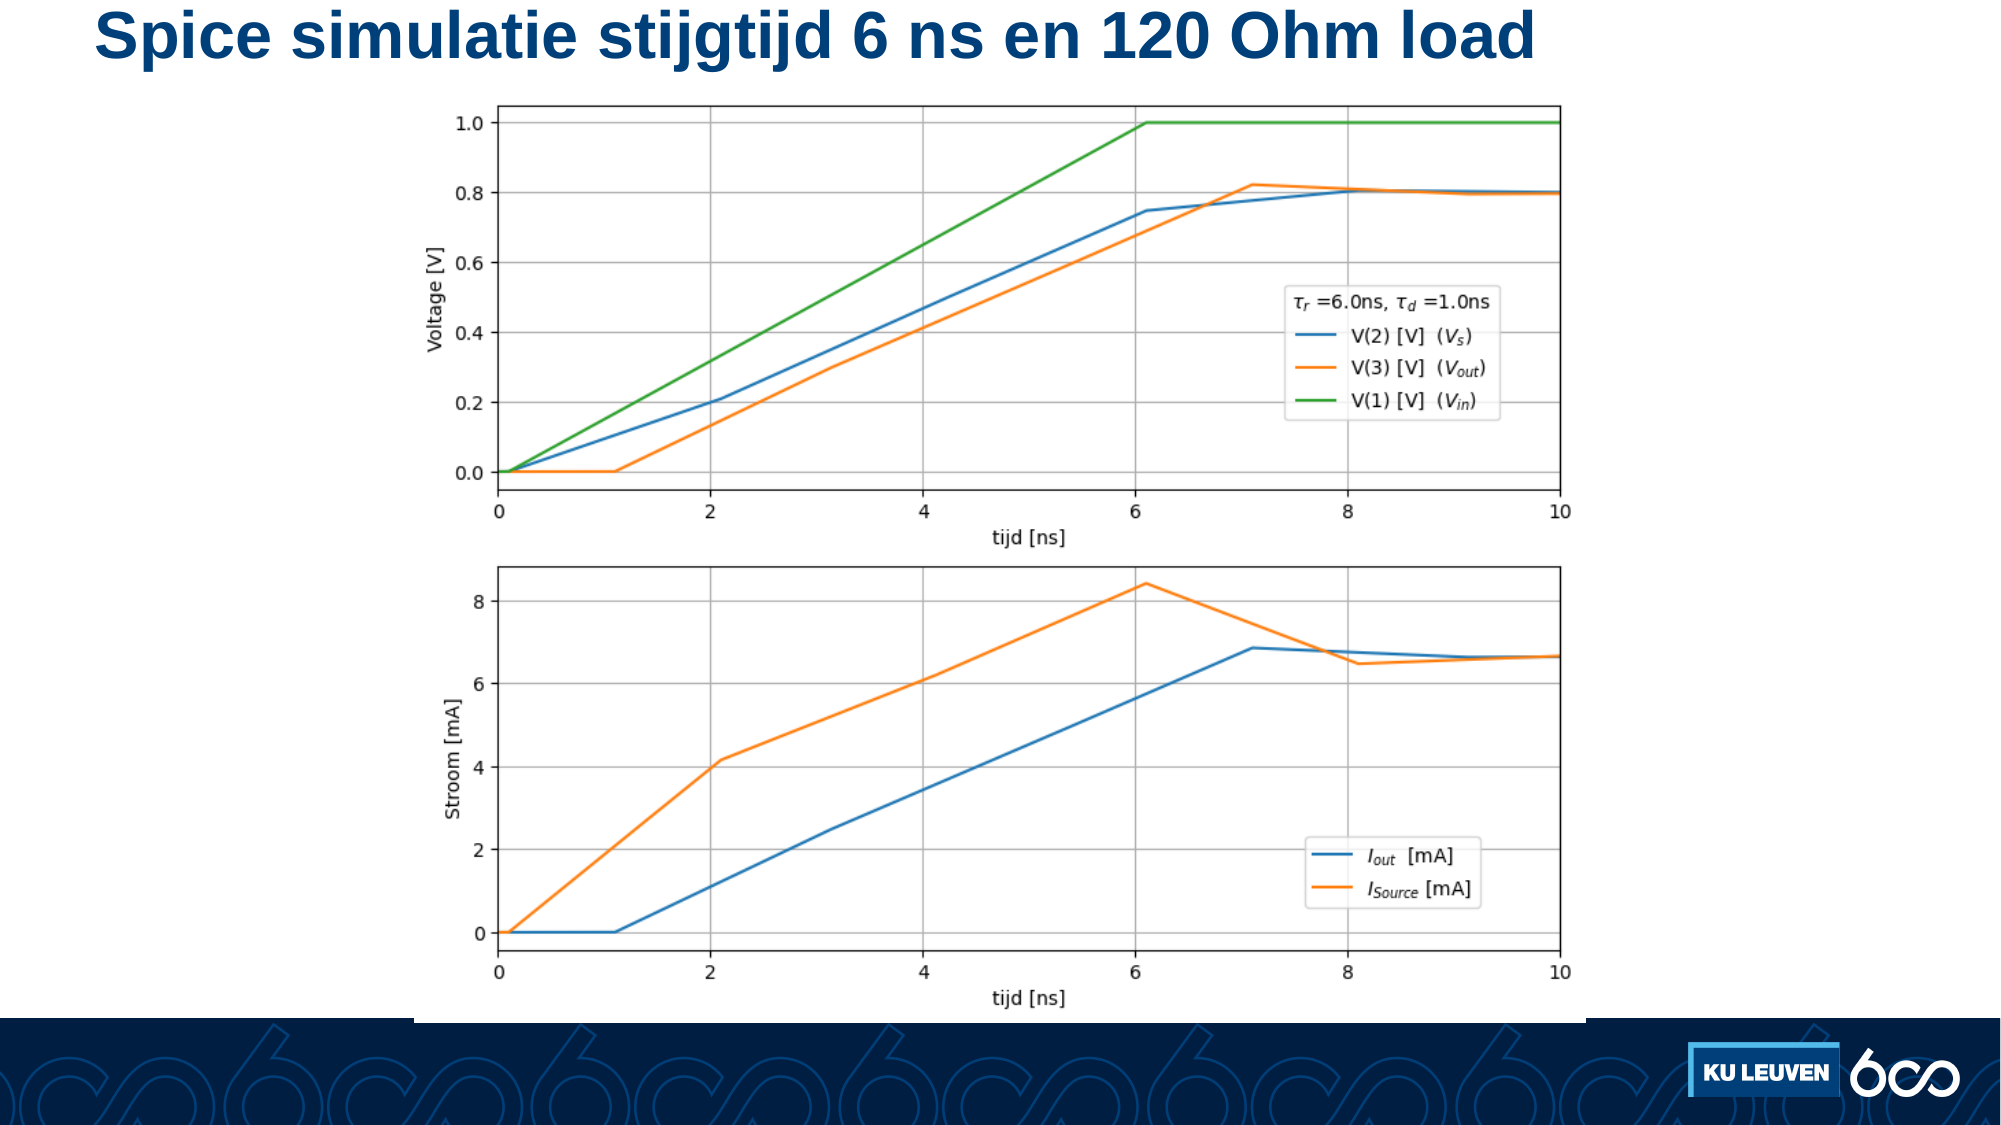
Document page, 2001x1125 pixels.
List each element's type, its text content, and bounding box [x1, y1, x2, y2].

picture [0, 92, 2001, 1125]
title Spice simulatie stijgtijd 6 ns en 120 Ohm load [94, 0, 1906, 108]
